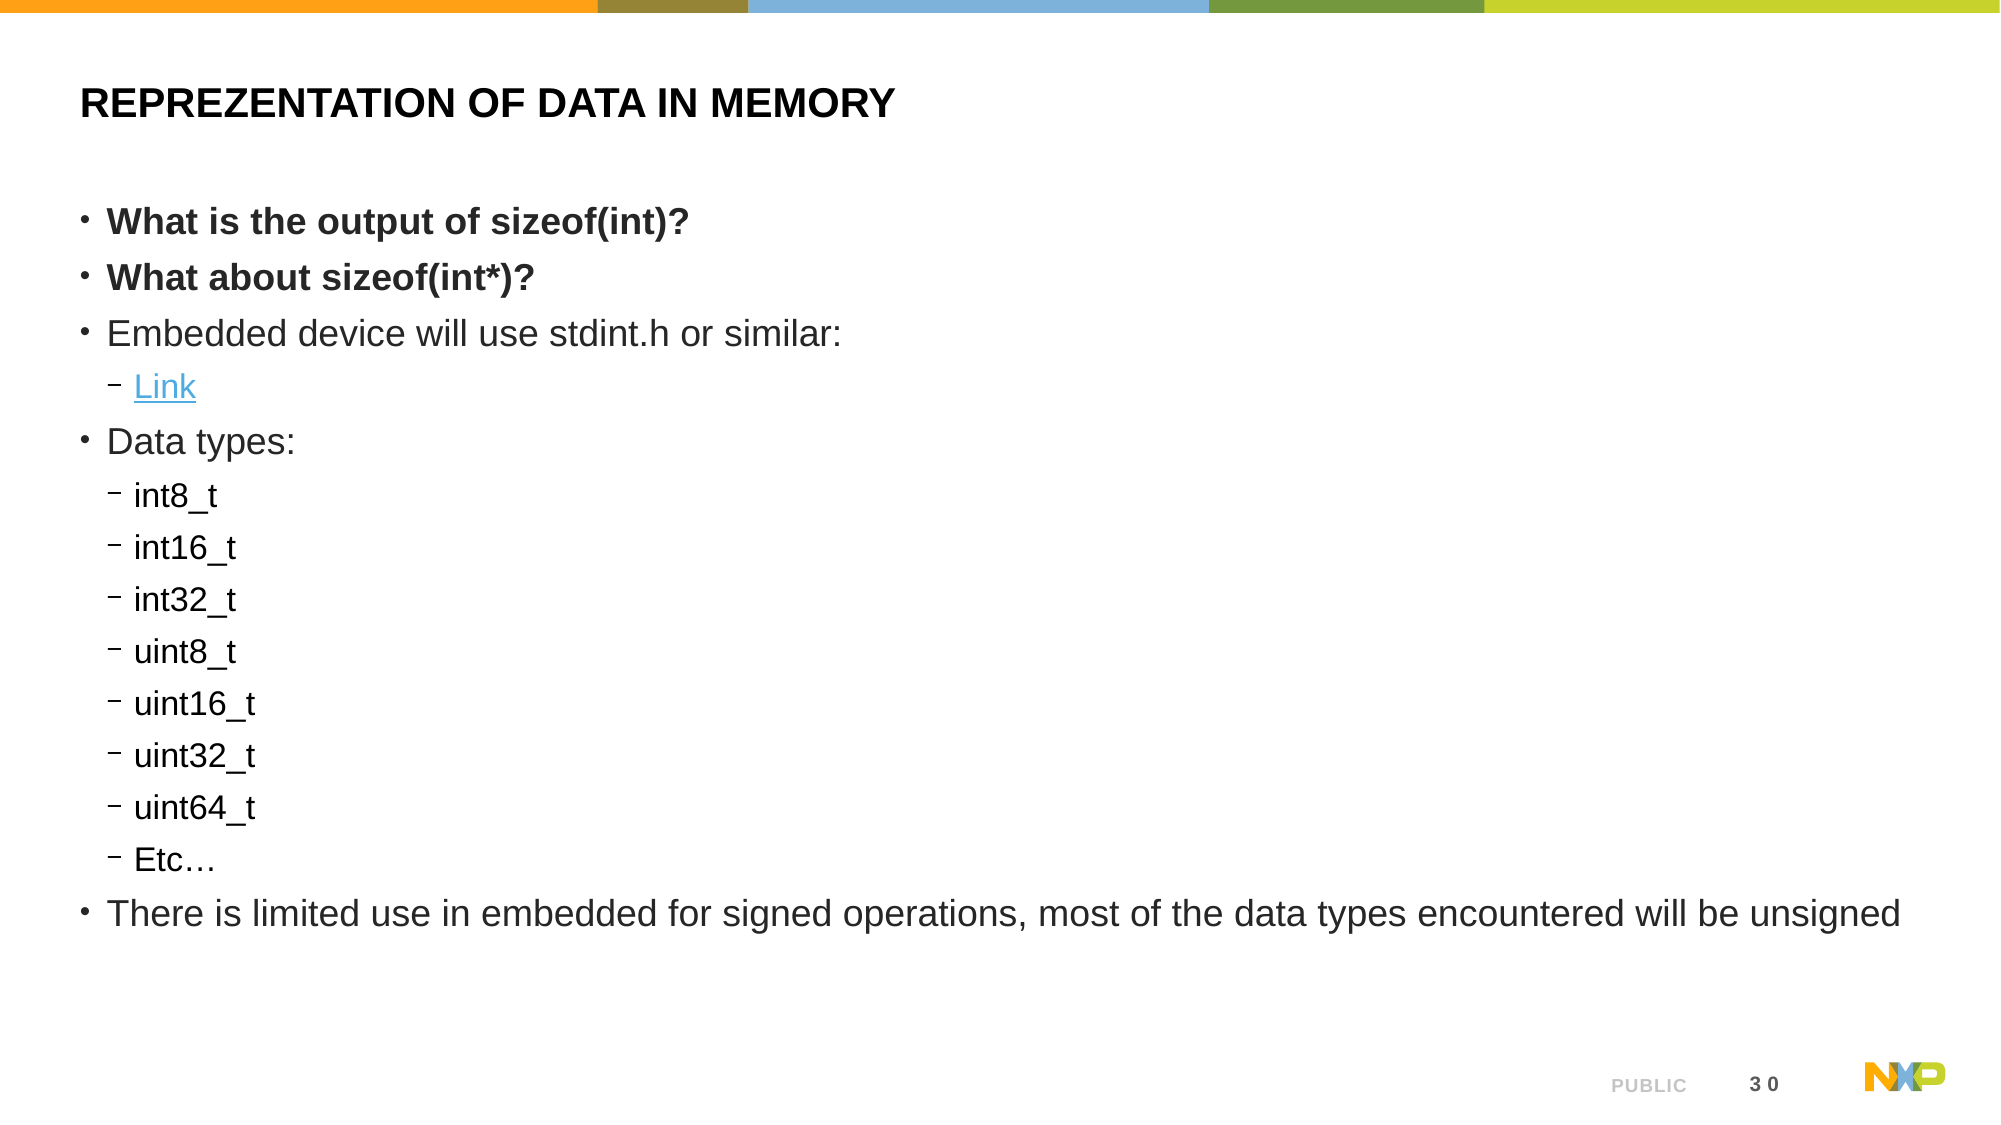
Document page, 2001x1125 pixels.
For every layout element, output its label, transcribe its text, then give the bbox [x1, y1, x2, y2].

title Reprezentation of data in memory [64, 67, 1940, 176]
list What is the output of sizeof(int)? What about sizeof(int*)? Embedded device will use stdint.h or similar: Link Data types: int8_t int16_t int32_t uint8_t uint16_t uint32_t uint64_t Etc… There is limited use in embedded for signed operations, most of the data types encountered will be unsigned [64, 189, 1940, 955]
